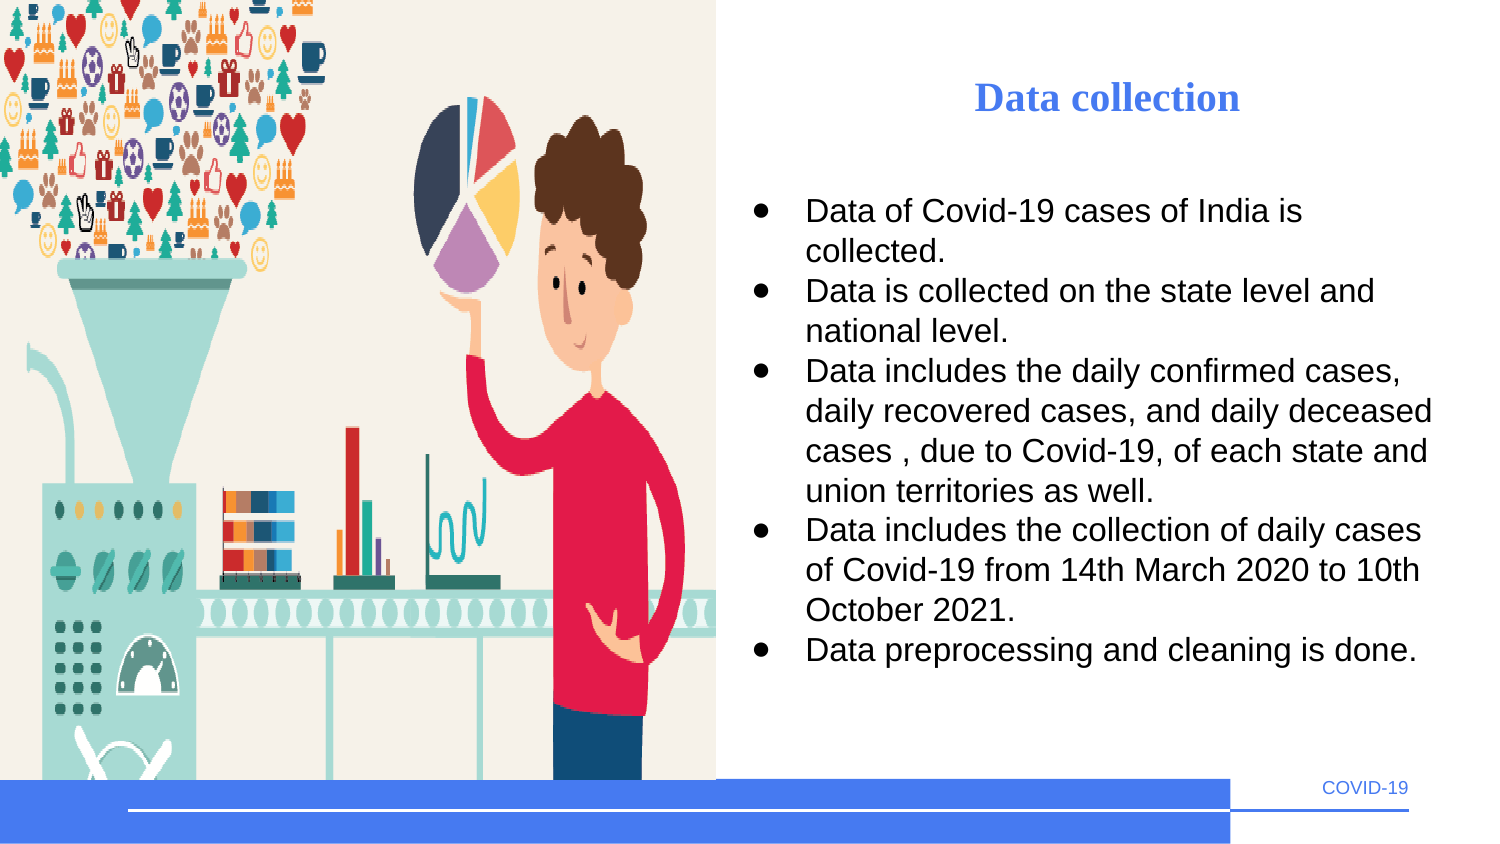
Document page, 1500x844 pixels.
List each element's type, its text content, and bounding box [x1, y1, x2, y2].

picture [0, 0, 716, 780]
list Data of Covid-19 cases of India is collected. Data is collected on the state level and national level. Data includes the daily confirmed cases, daily recovered cases, and daily deceased cases , due to Covid-19, of each state and union territories as well. Data includes the collection of daily cases of Covid-19 from 14th March 2020 to 10th October 2021. Data preprocessing and cleaning is done. [720, 174, 1460, 739]
title Data collection [720, 54, 1500, 152]
